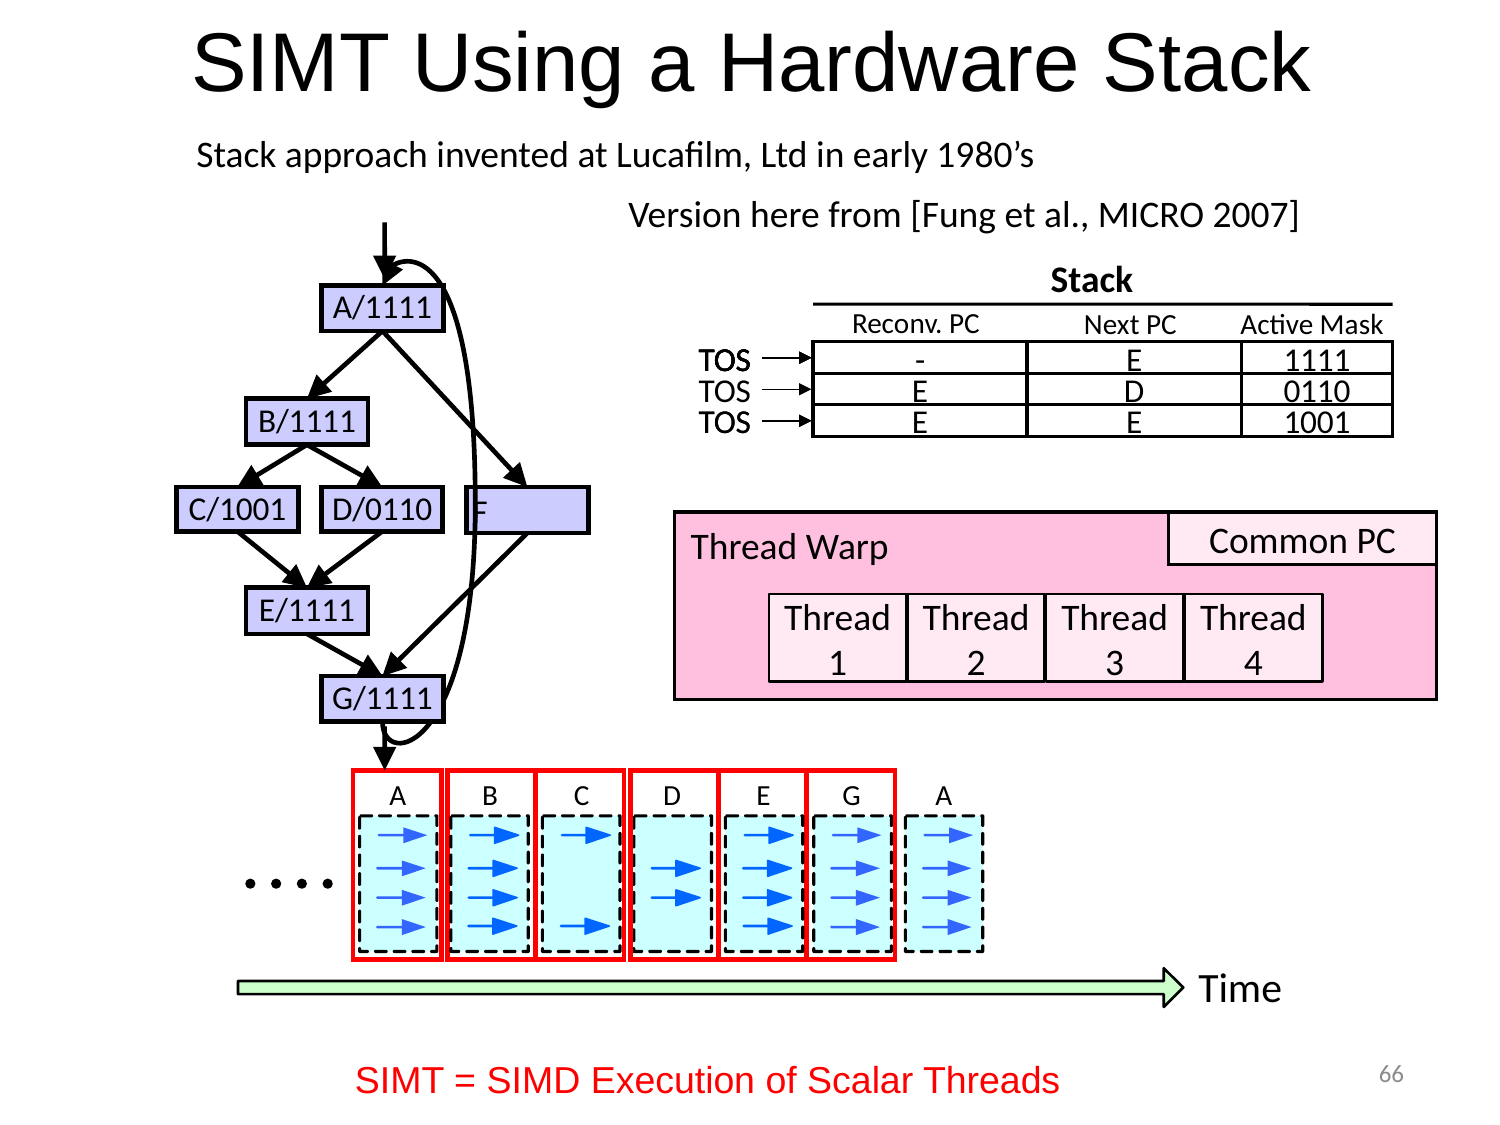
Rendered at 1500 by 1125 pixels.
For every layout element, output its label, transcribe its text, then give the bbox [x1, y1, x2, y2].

slide_number 66 [1074, 1042, 1425, 1103]
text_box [632, 776, 713, 877]
text_box ... [806, 779, 812, 878]
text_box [812, 247, 1393, 341]
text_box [724, 776, 804, 953]
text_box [686, 341, 1393, 437]
text_box Version here from [Fung et al., MICRO 2007] [613, 183, 1316, 243]
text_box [541, 776, 622, 953]
text_box [374, 222, 396, 279]
text_box [718, 770, 806, 784]
text_box [374, 733, 396, 771]
title SIMT Using a Hardware Stack [81, 0, 1423, 117]
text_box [176, 282, 589, 725]
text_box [904, 776, 984, 877]
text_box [449, 776, 530, 953]
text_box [358, 776, 438, 877]
text_box [630, 770, 718, 784]
text_box Stack approach invented at Lucafilm, Ltd in early 1980’s [181, 122, 1422, 183]
text_box [806, 770, 895, 779]
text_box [812, 776, 893, 877]
text_box [535, 770, 624, 875]
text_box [674, 511, 1438, 700]
text_box [353, 770, 442, 781]
text_box SIMT = SIMD Execution of Scalar Threads [340, 1049, 1076, 1109]
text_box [237, 879, 1293, 1012]
text_box [447, 770, 535, 875]
